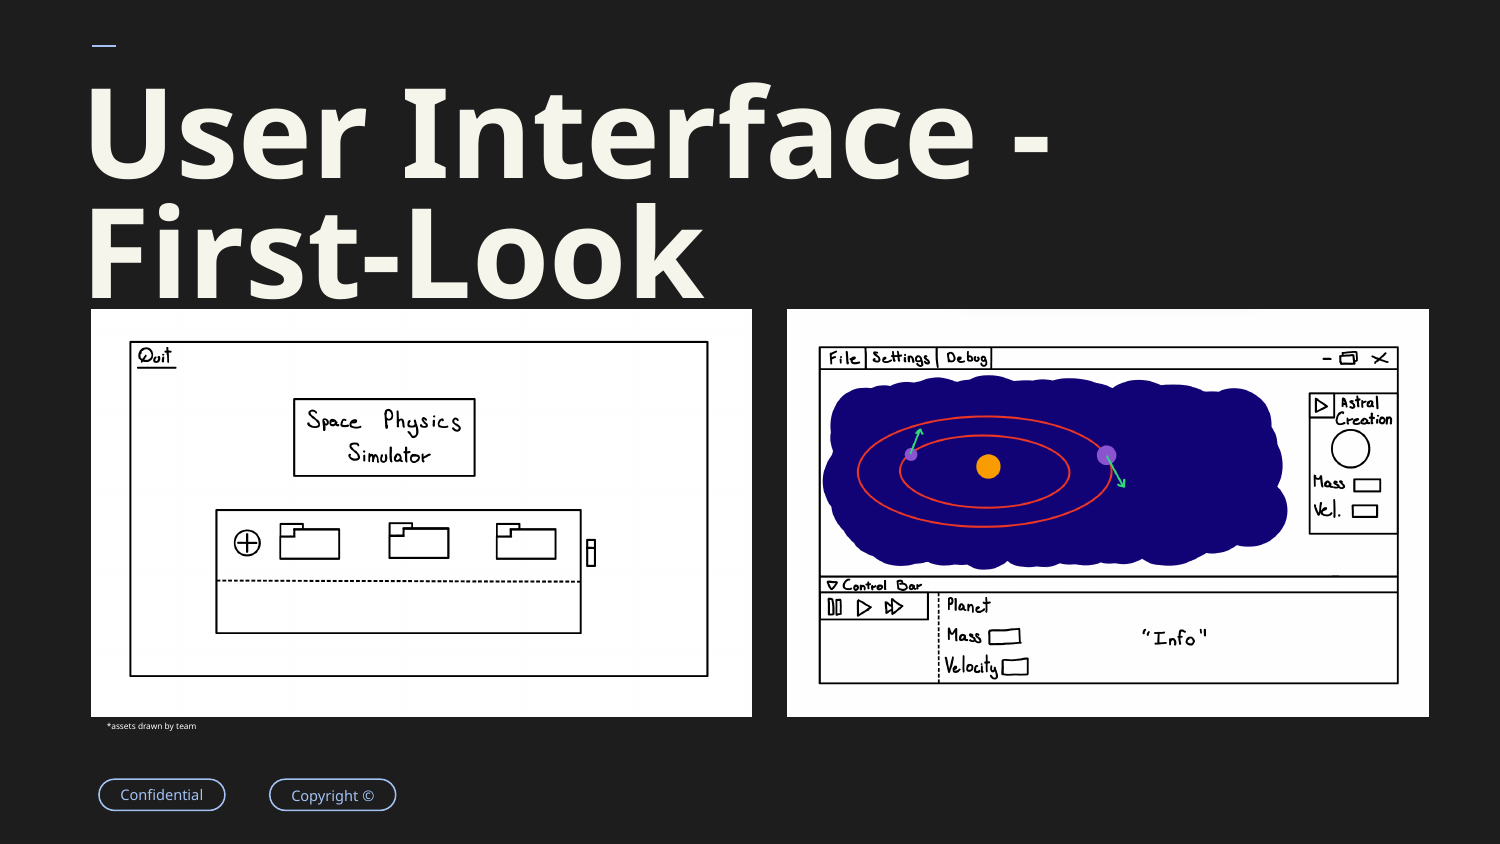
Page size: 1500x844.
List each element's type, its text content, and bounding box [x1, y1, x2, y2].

picture [787, 309, 1429, 717]
picture [91, 309, 752, 717]
title User Interface - First-Look [66, 67, 1400, 345]
text_box *assets drawn by team [91, 725, 321, 737]
